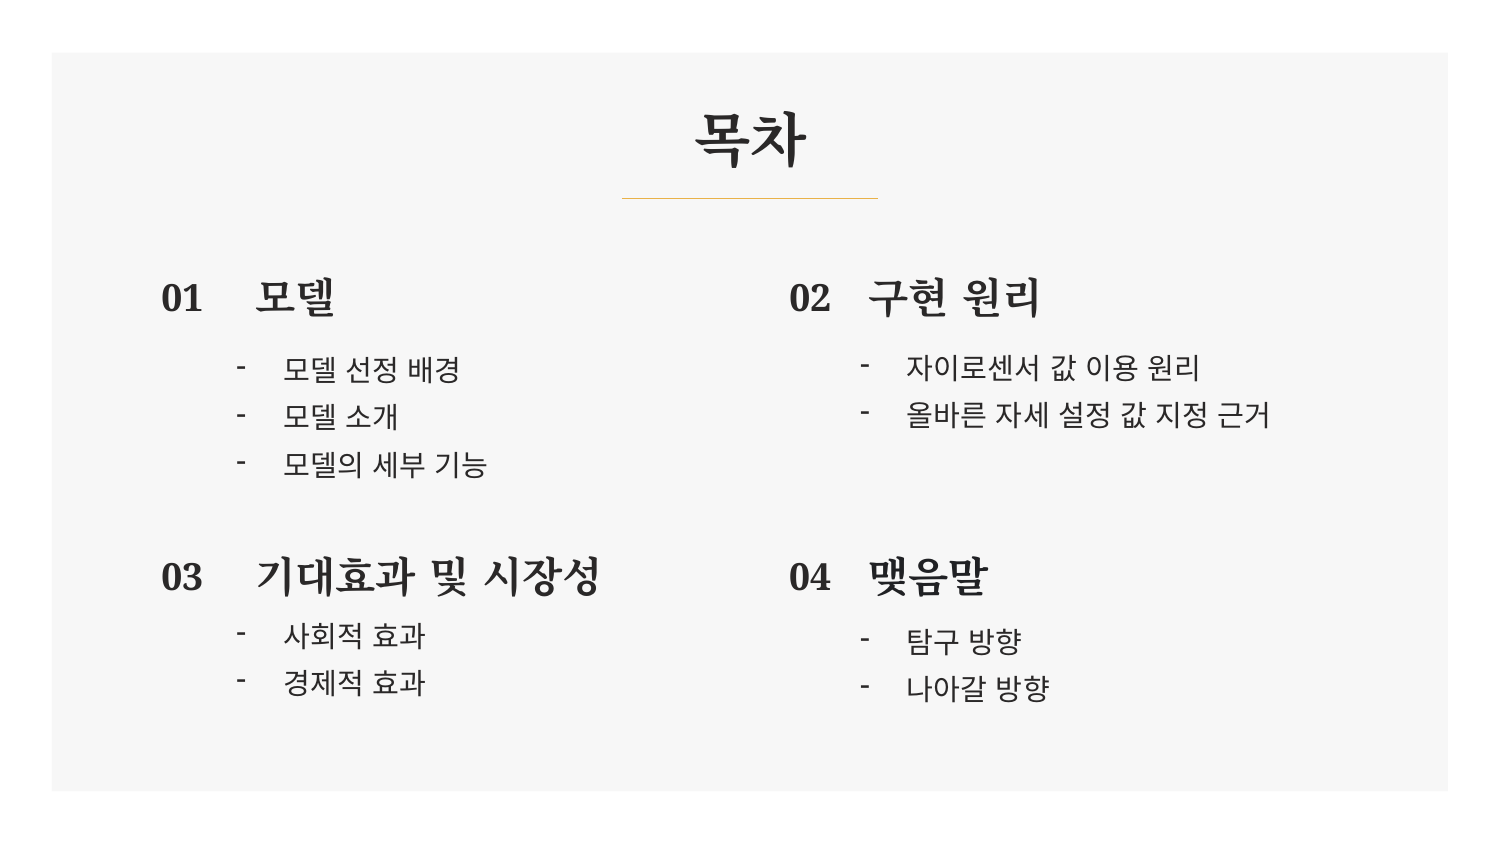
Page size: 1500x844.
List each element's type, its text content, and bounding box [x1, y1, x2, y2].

title 02 [774, 282, 862, 311]
subtitle 구현 원리 [853, 271, 1358, 322]
title 04 [774, 561, 862, 590]
title 01 [146, 282, 221, 311]
title 목차 [116, 88, 1384, 161]
subtitle 자이로센서 값 이용 원리 올바른 자세 설정 값 지정 근거 [845, 340, 1349, 442]
subtitle 맺음말 [853, 549, 1358, 601]
text_box 탐구 방향 나아갈 방향 [844, 615, 1349, 716]
subtitle 기대효과 및 시장성 [221, 549, 726, 601]
subtitle 모델 선정 배경 모델 소개 모델의 세부 기능 [221, 337, 726, 498]
title 03 [146, 561, 221, 590]
subtitle 모델 [221, 270, 725, 323]
subtitle 사회적 효과 경제적 효과 [221, 615, 726, 704]
